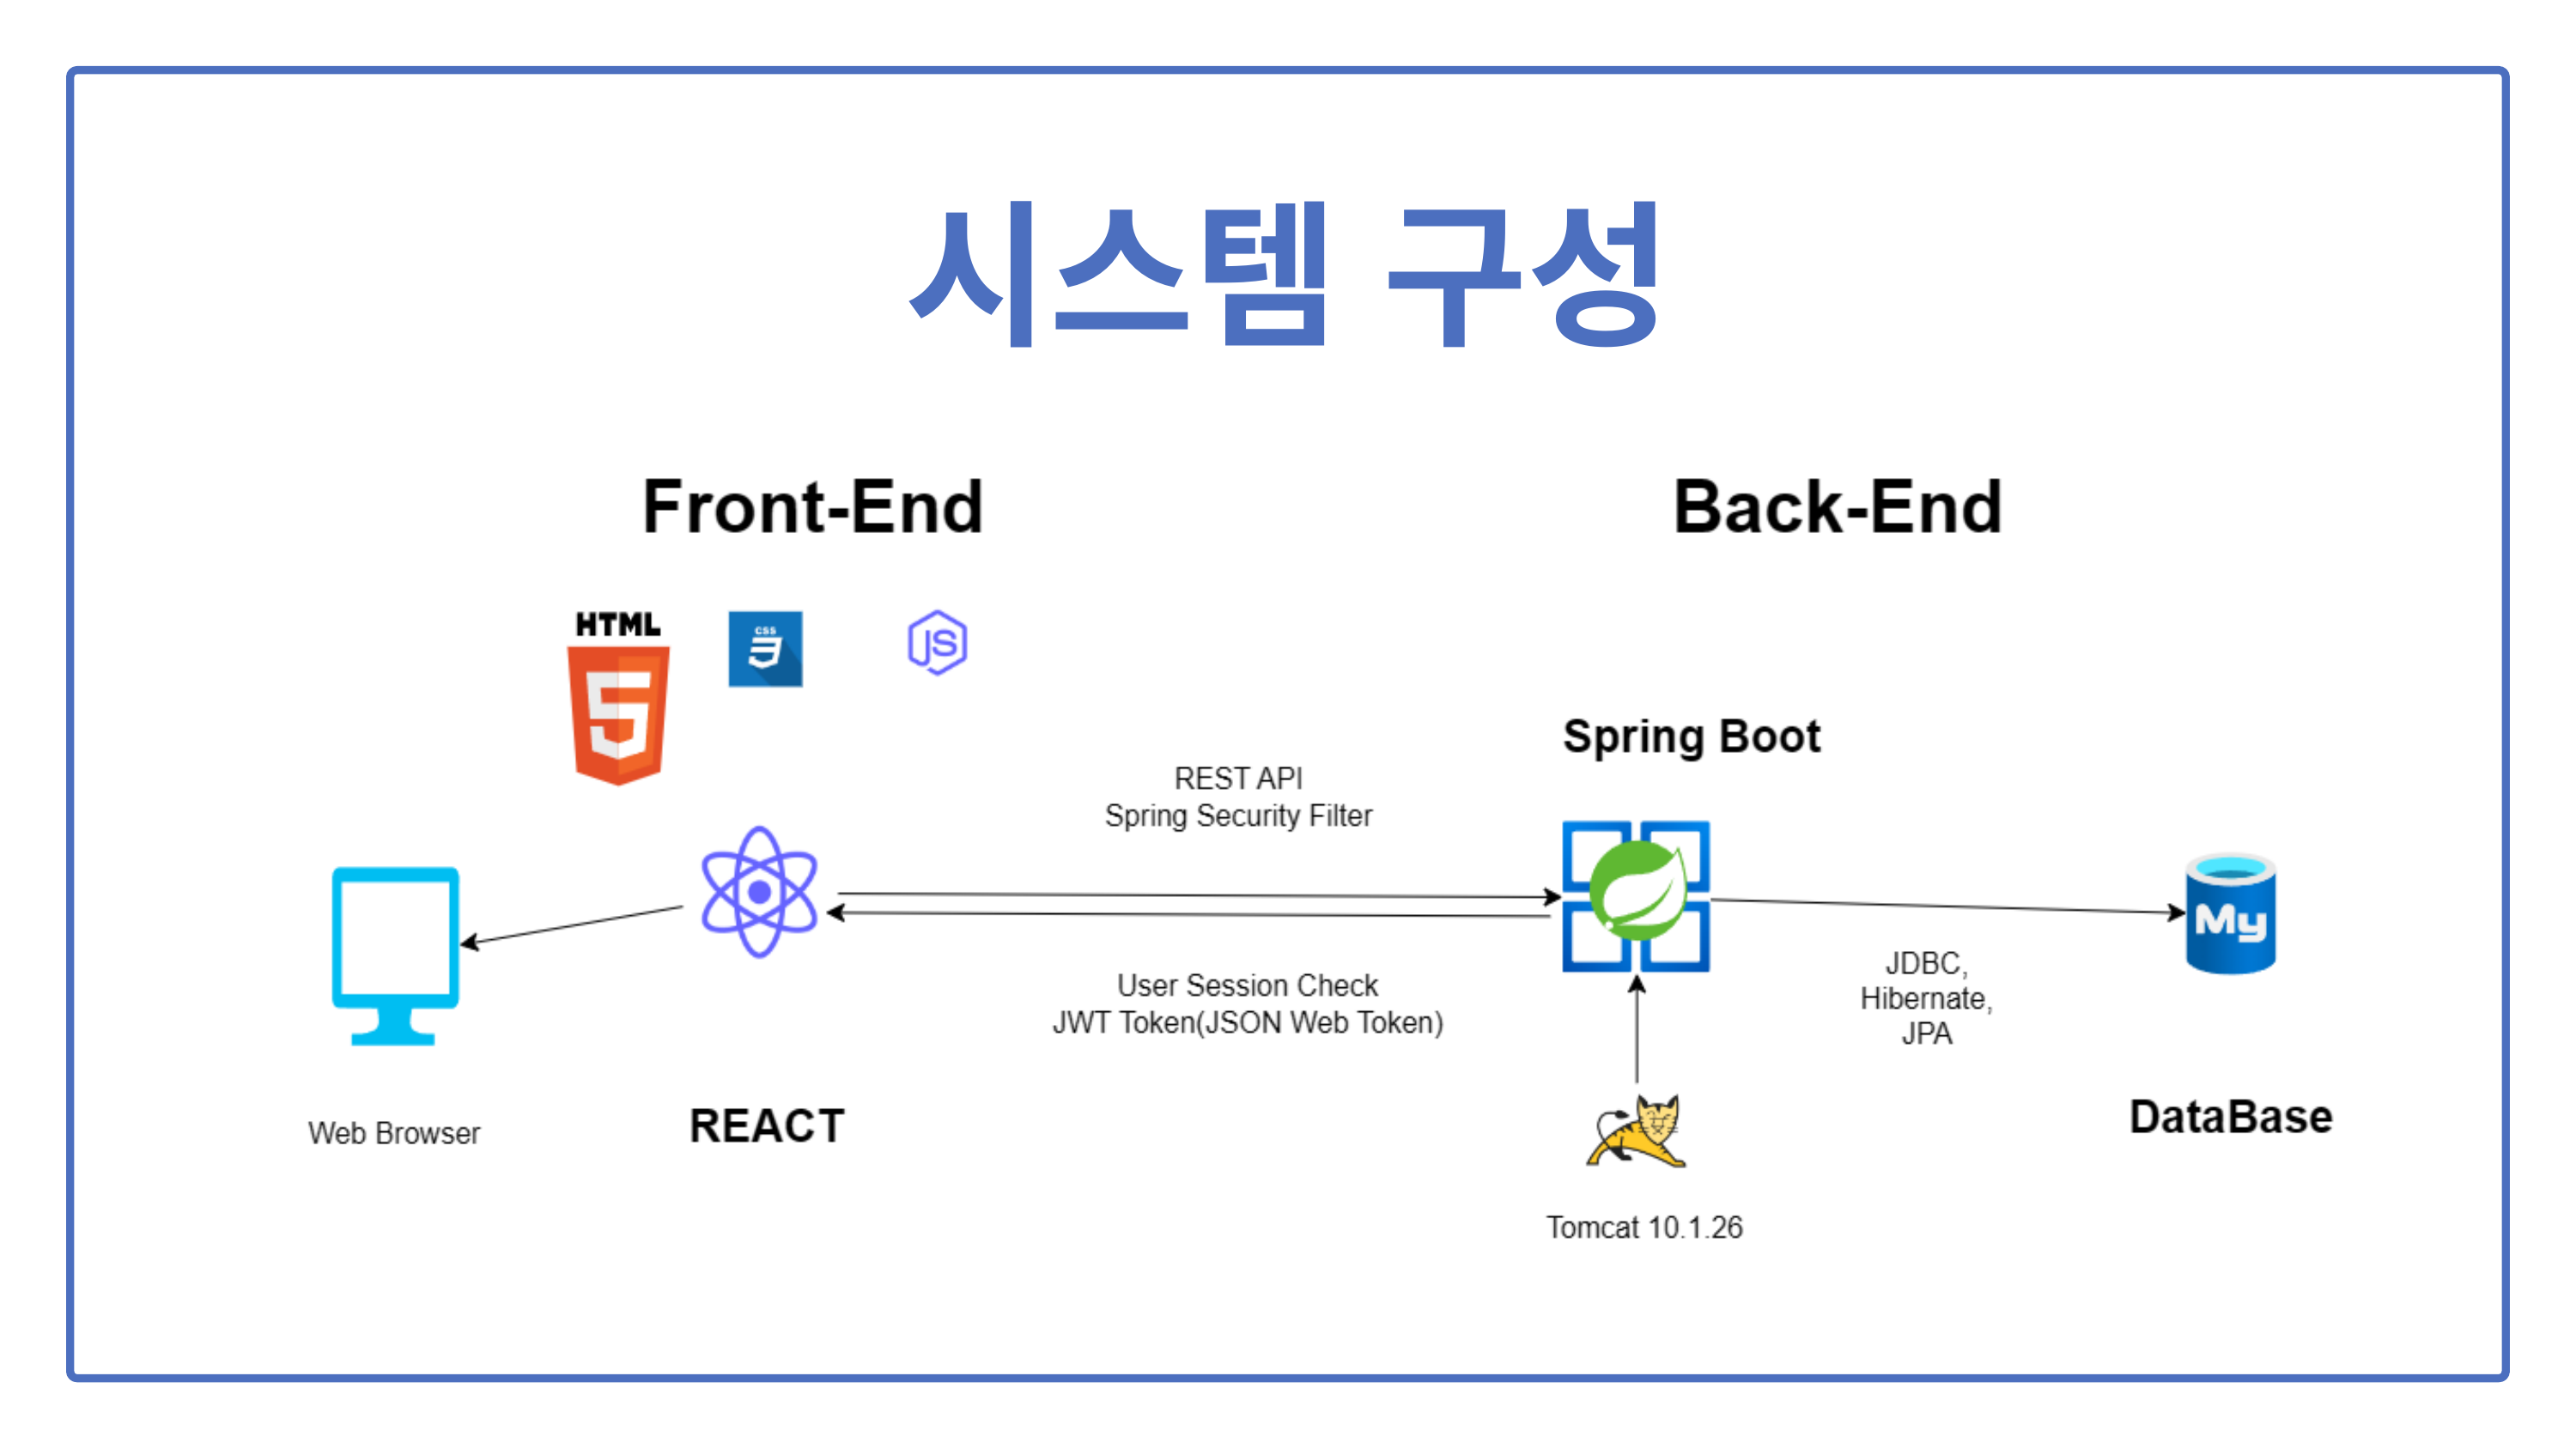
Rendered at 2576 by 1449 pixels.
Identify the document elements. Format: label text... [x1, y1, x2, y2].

table_cell POST /api/boards/{id}/like HTTP/1.1 [240, 445, 2340, 1295]
text_box 시스템 구성 [77, 142, 2500, 365]
text_box [70, 70, 2506, 1379]
table_cell 25 [234, 440, 2343, 1300]
picture [239, 438, 2337, 1290]
